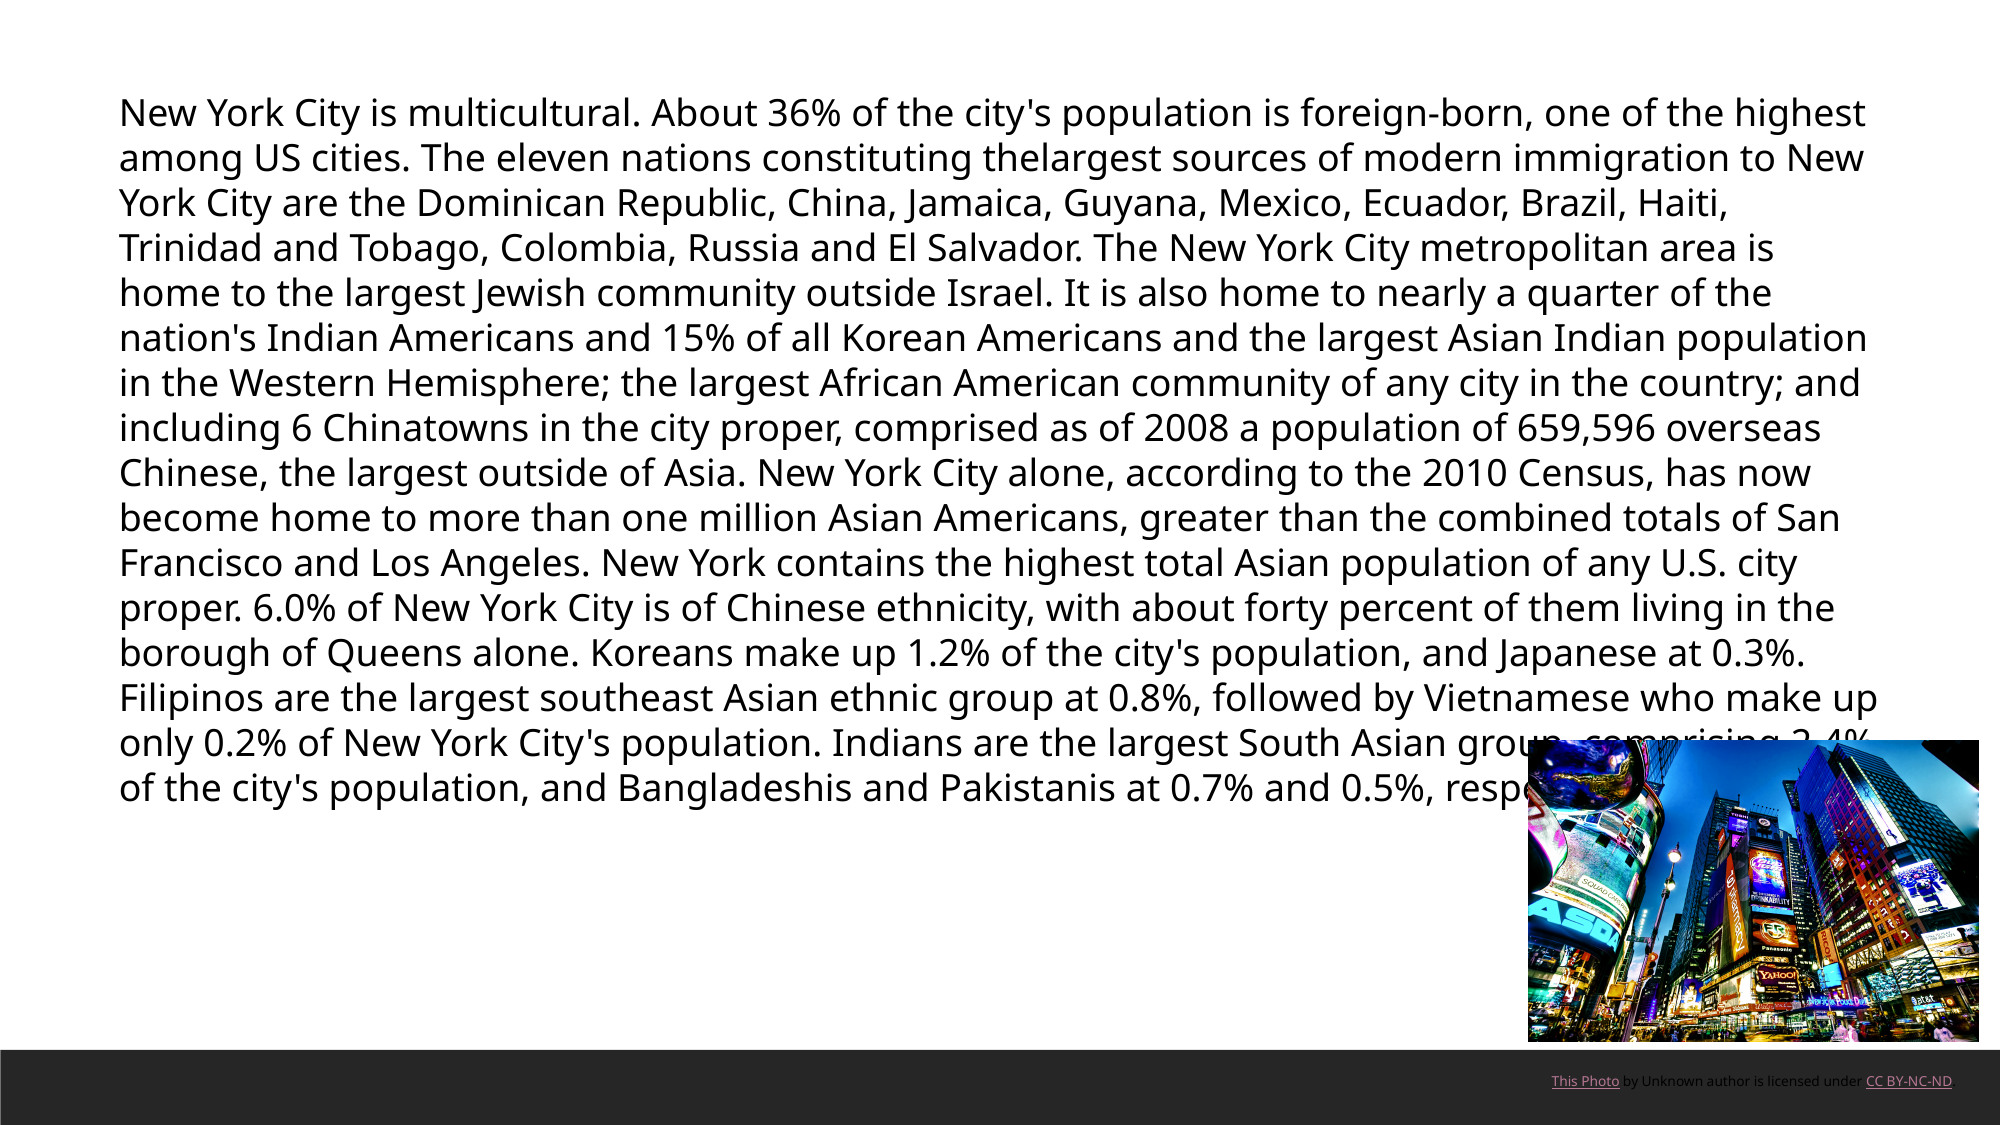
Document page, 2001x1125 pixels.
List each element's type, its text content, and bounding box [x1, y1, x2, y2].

text_box New York City is multicultural. About 36% of the city's population is foreign-born, one of the highest among US cities. The eleven nations constituting thelargest sources of modern immigration to New York City are the Dominican Republic, China, Jamaica, Guyana, Mexico, Ecuador, Brazil, Haiti, Trinidad and Tobago, Colombia, Russia and El Salvador. The New York City metropolitan area is home to the largest Jewish community outside Israel. It is also home to nearly a quarter of the nation's Indian Americans and 15% of all Korean Americans and the largest Asian Indian population in the Western Hemisphere; the largest African American community of any city in the country; and including 6 Chinatowns in the city proper, comprised as of 2008 a population of 659,596 overseas Chinese, the largest outside of Asia. New York City alone, according to the 2010 Census, has now become home to more than one million Asian Americans, greater than the combined totals of San Francisco and Los Angeles. New York contains the highest total Asian population of any U.S. city proper. 6.0% of New York City is of Chinese ethnicity, with about forty percent of them living in the borough of Queens alone. Koreans make up 1.2% of the city's population, and Japanese at 0.3%. Filipinos are the largest southeast Asian ethnic group at 0.8%, followed by Vietnamese who make up only 0.2% of New York City's population. Indians are the largest South Asian group, comprising 2.4% of the city's population, and Bangladeshis and Pakistanis at 0.7% and 0.5%, respectively. [103, 81, 1898, 817]
picture [1527, 740, 1979, 1043]
text_box This Photo by Unknown author is licensed under CC BY-NC-ND. [1536, 1065, 1987, 1118]
